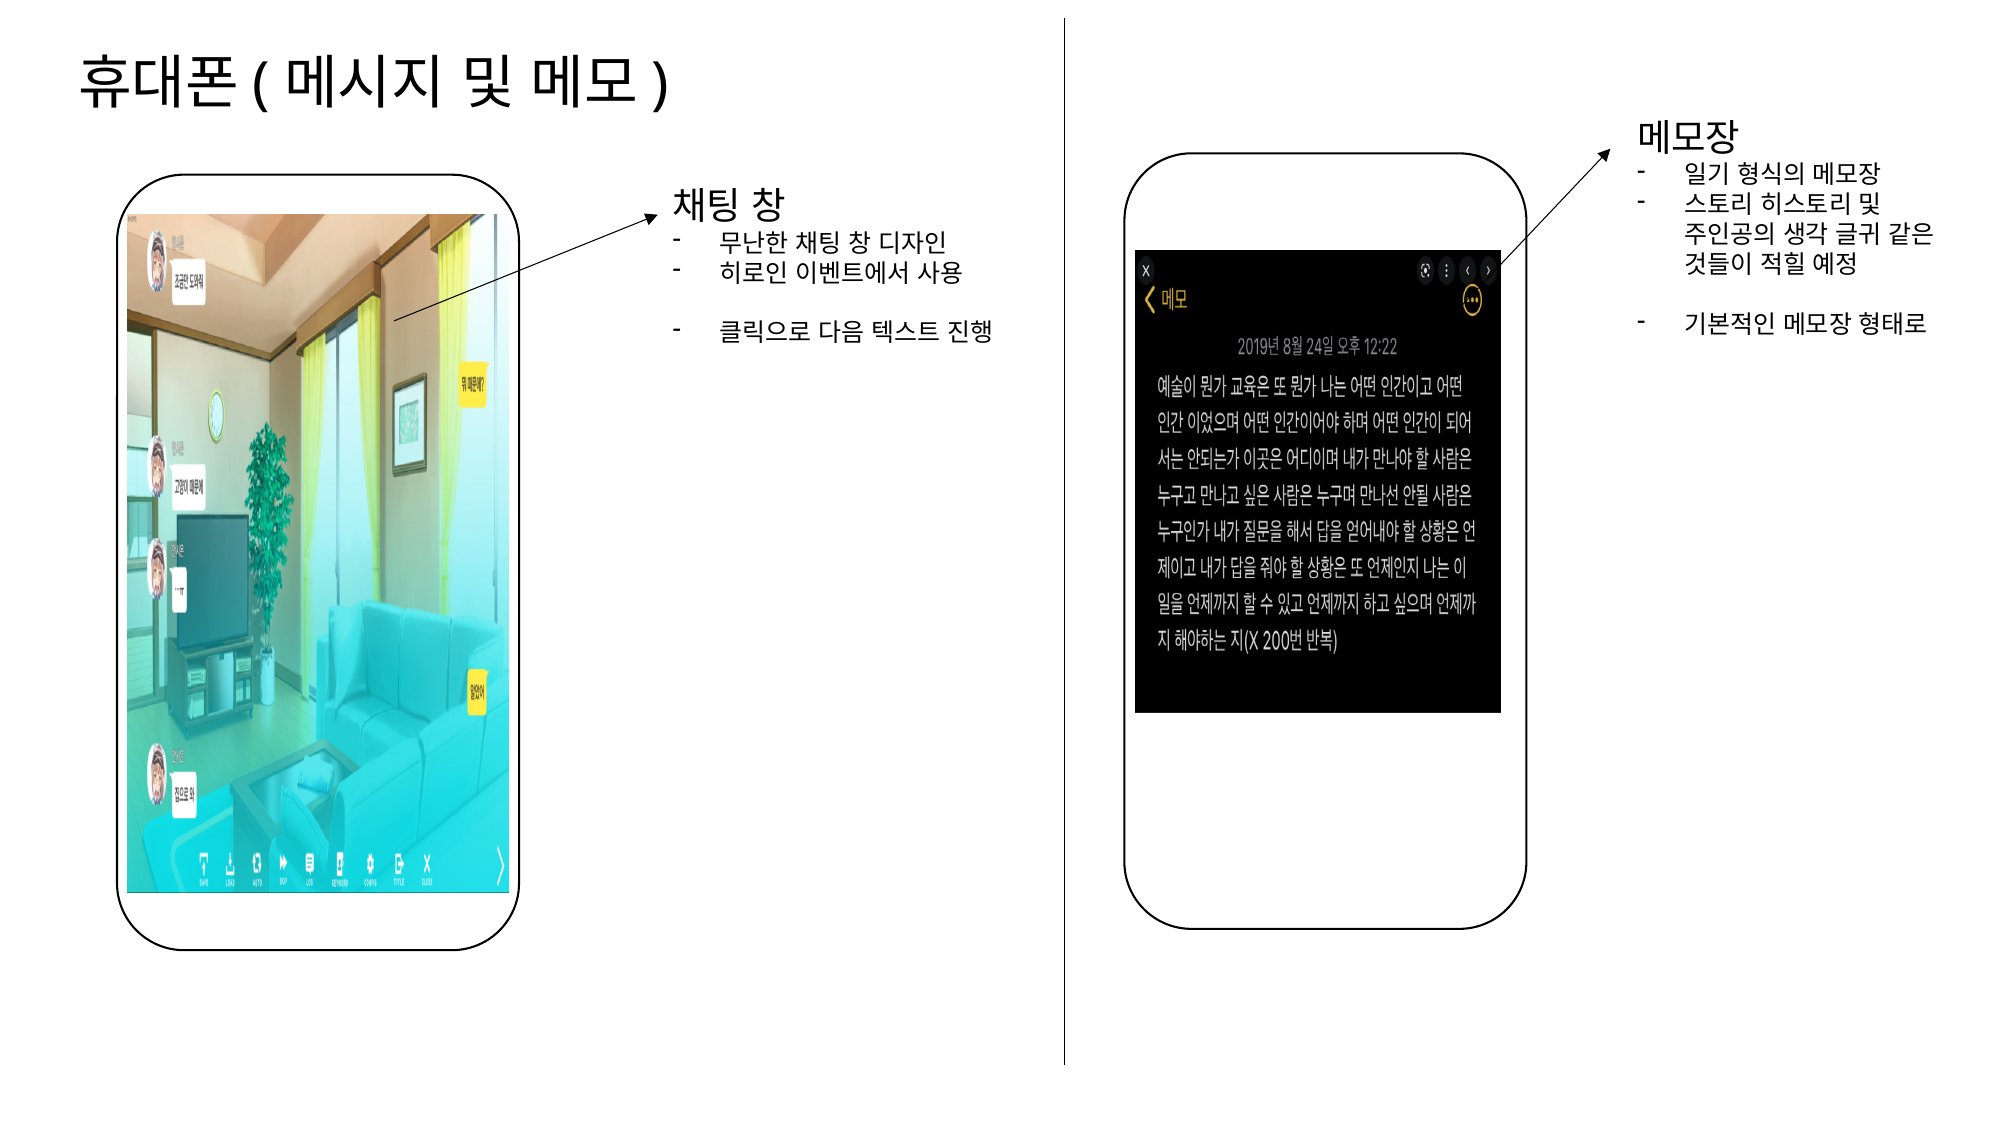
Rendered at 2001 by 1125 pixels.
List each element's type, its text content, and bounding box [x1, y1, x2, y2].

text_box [1439, 148, 1611, 330]
text_box [115, 173, 521, 952]
text_box 채팅 창 무난한 채팅 창 디자인 히로인 이벤트에서 사용 클릭으로 다음 텍스트 진행 [657, 174, 1036, 355]
text_box 휴대폰(메시지 및 메모) [63, 38, 742, 123]
picture [127, 214, 509, 893]
text_box 메모장 일기 형식의 메모장 스토리 히스토리 및 주인공의 생각 글귀 같은 것들이 적힐 예정 기본적인 메모장 형태로 [1622, 106, 1979, 346]
picture [1135, 250, 1501, 713]
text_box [394, 214, 658, 321]
text_box [1123, 152, 1528, 930]
